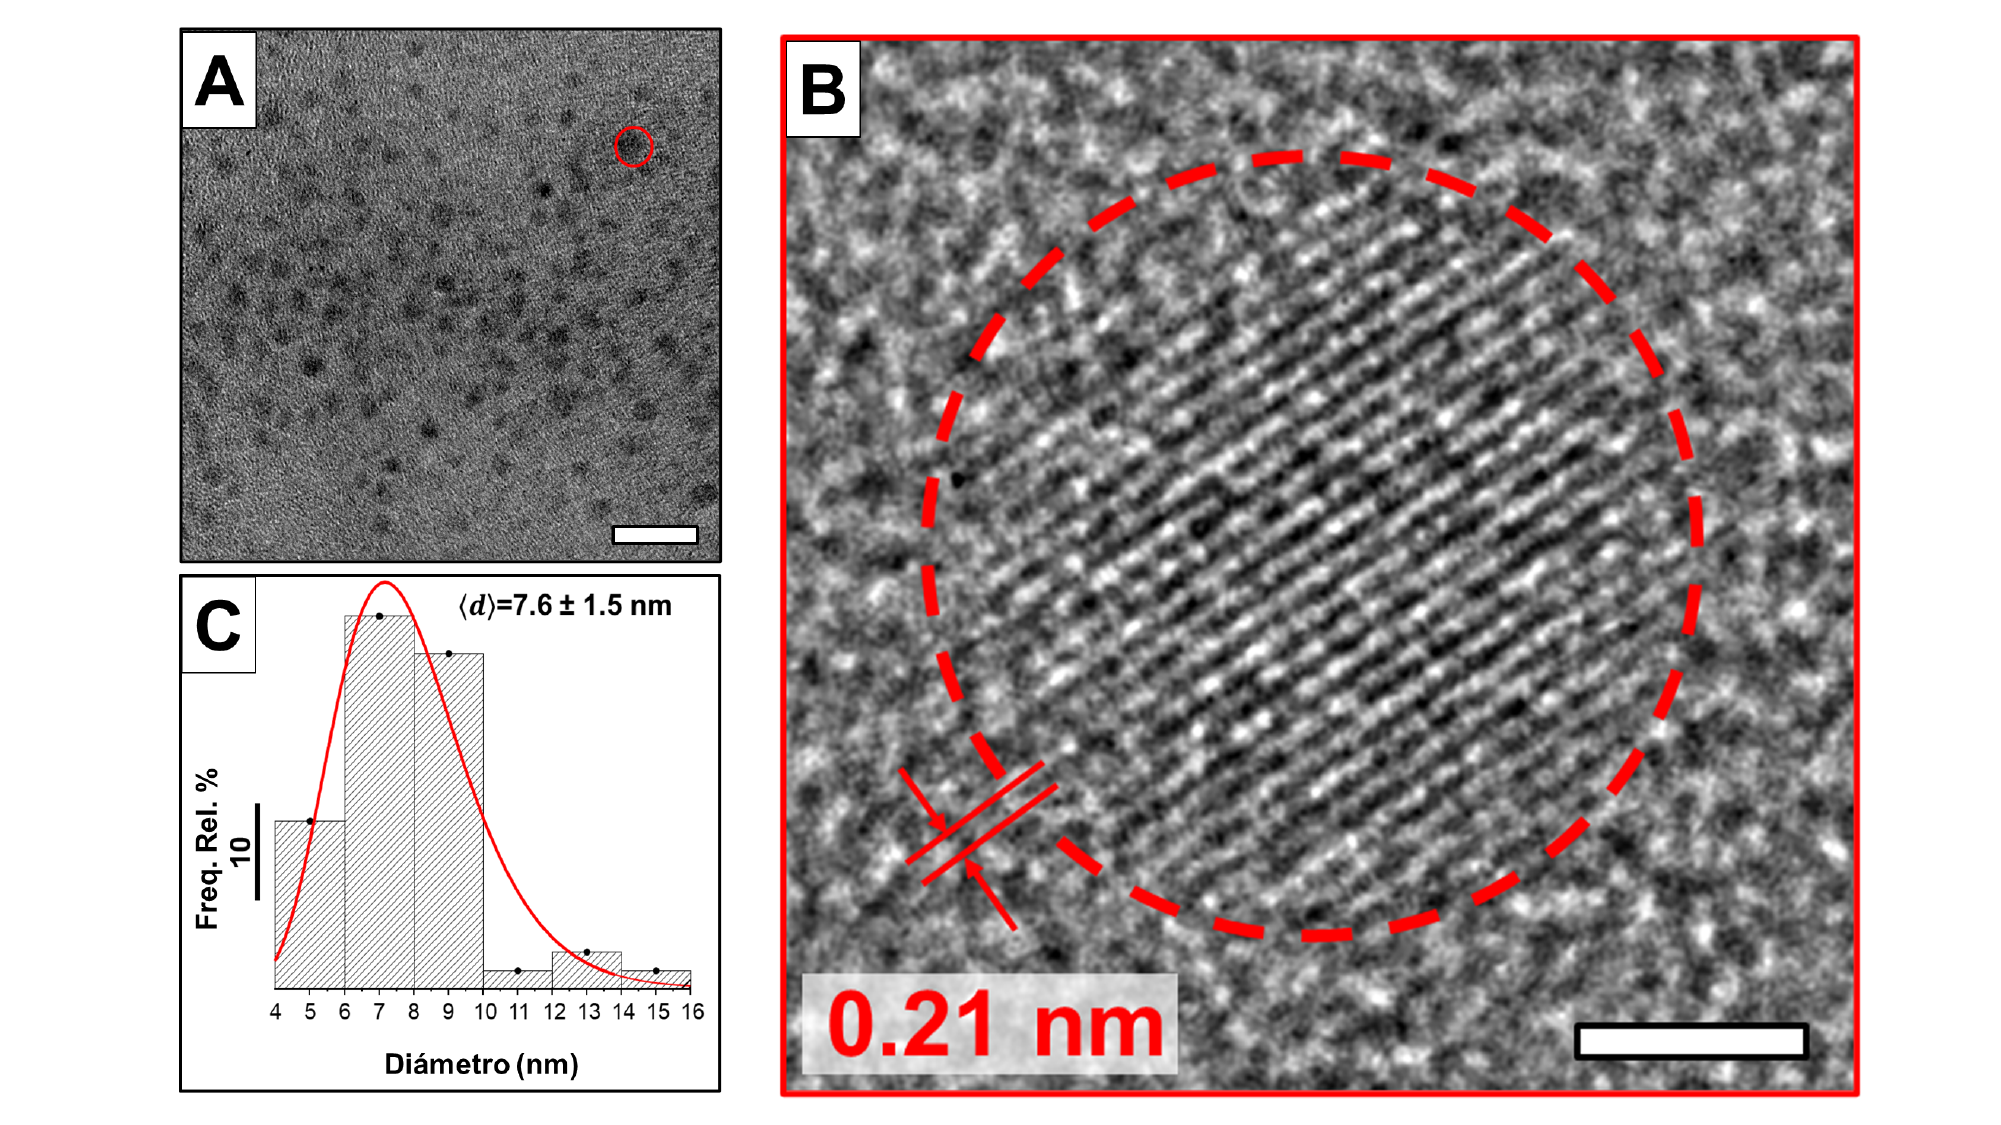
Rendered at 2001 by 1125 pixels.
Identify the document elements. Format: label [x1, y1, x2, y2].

picture [151, 15, 1861, 1125]
